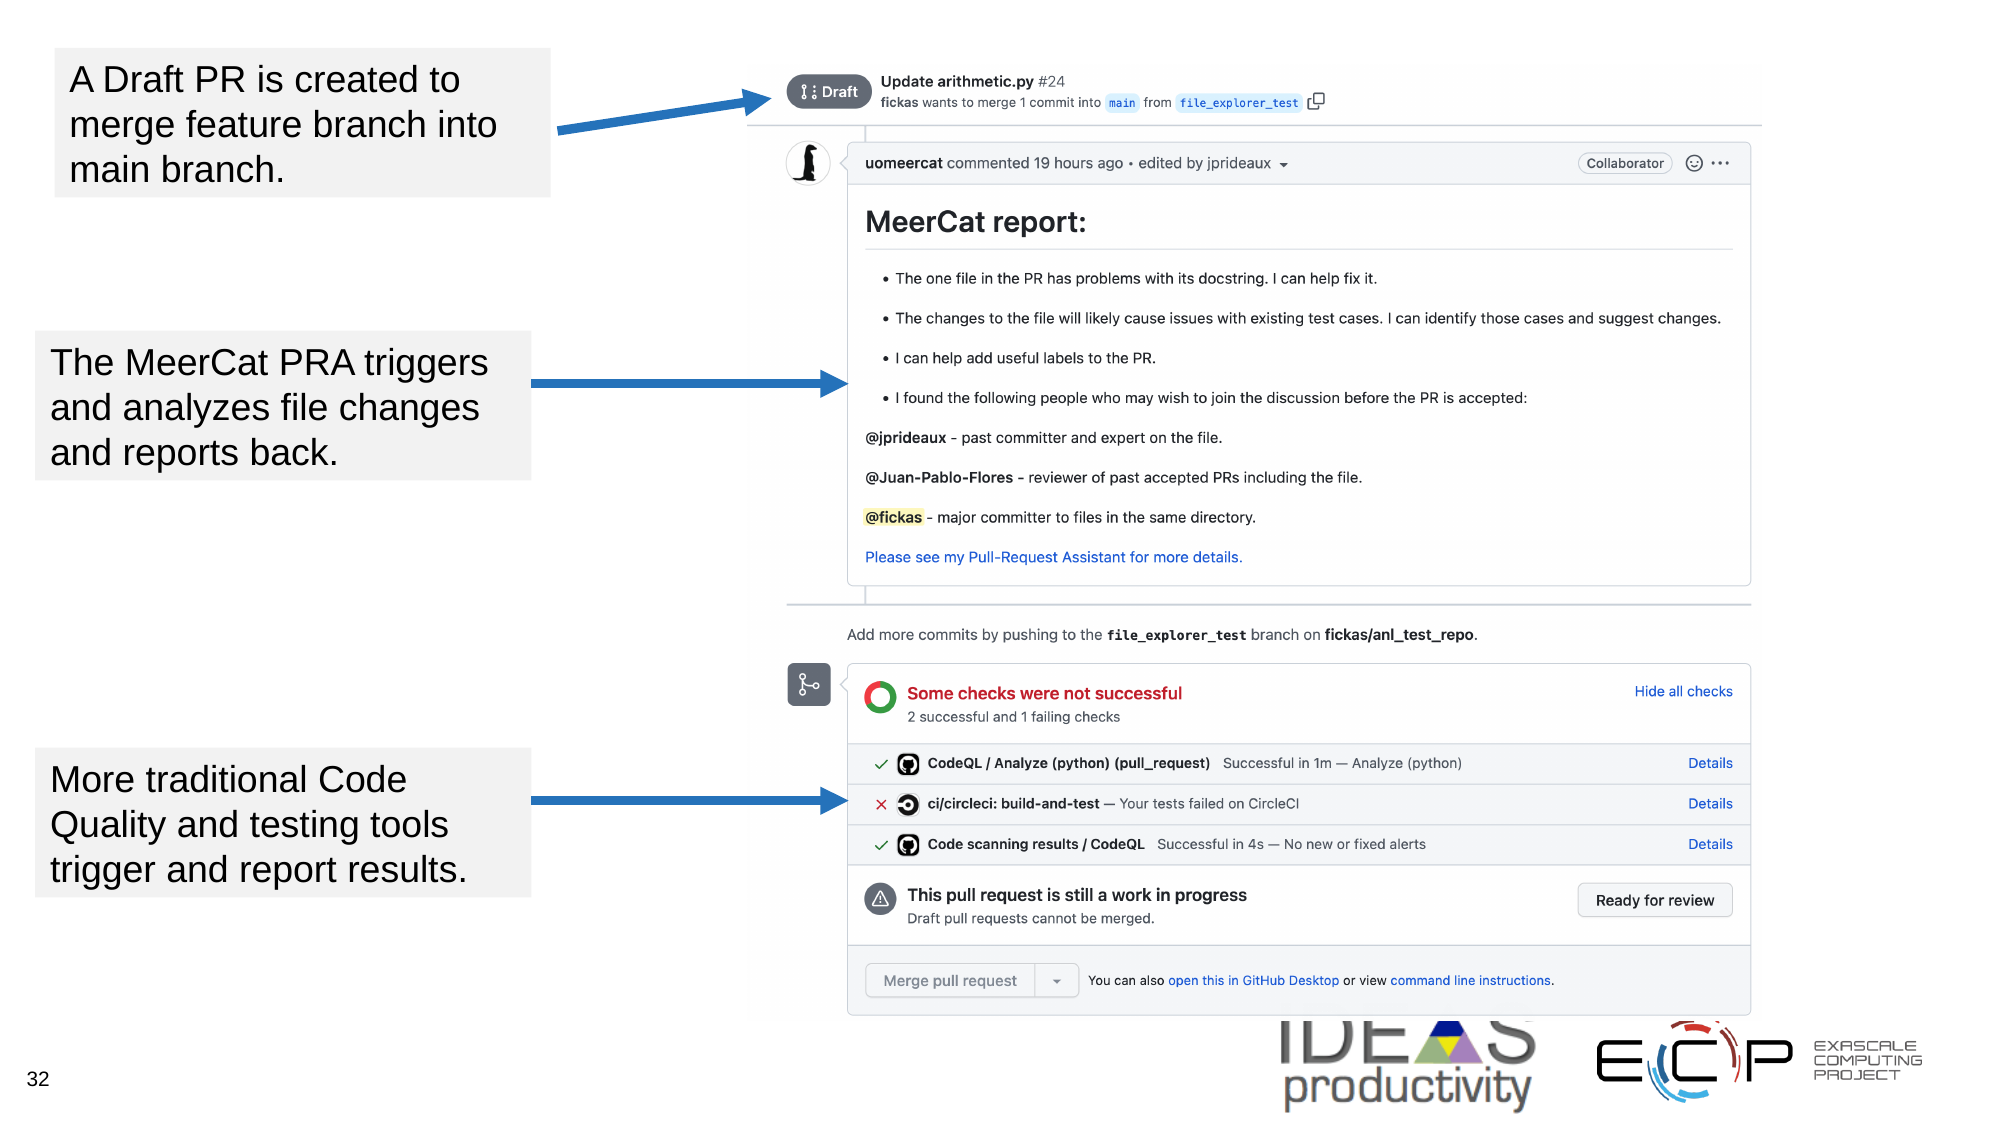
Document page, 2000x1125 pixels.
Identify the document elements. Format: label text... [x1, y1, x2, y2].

text_box More traditional Code Quality and testing tools trigger and report results. [35, 747, 532, 898]
text_box A Draft PR is created to merge feature branch into main branch. [54, 47, 551, 198]
picture [746, 63, 1922, 1114]
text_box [557, 98, 772, 132]
text_box The MeerCat PRA triggers and analyzes file changes and reports back. [35, 330, 532, 481]
